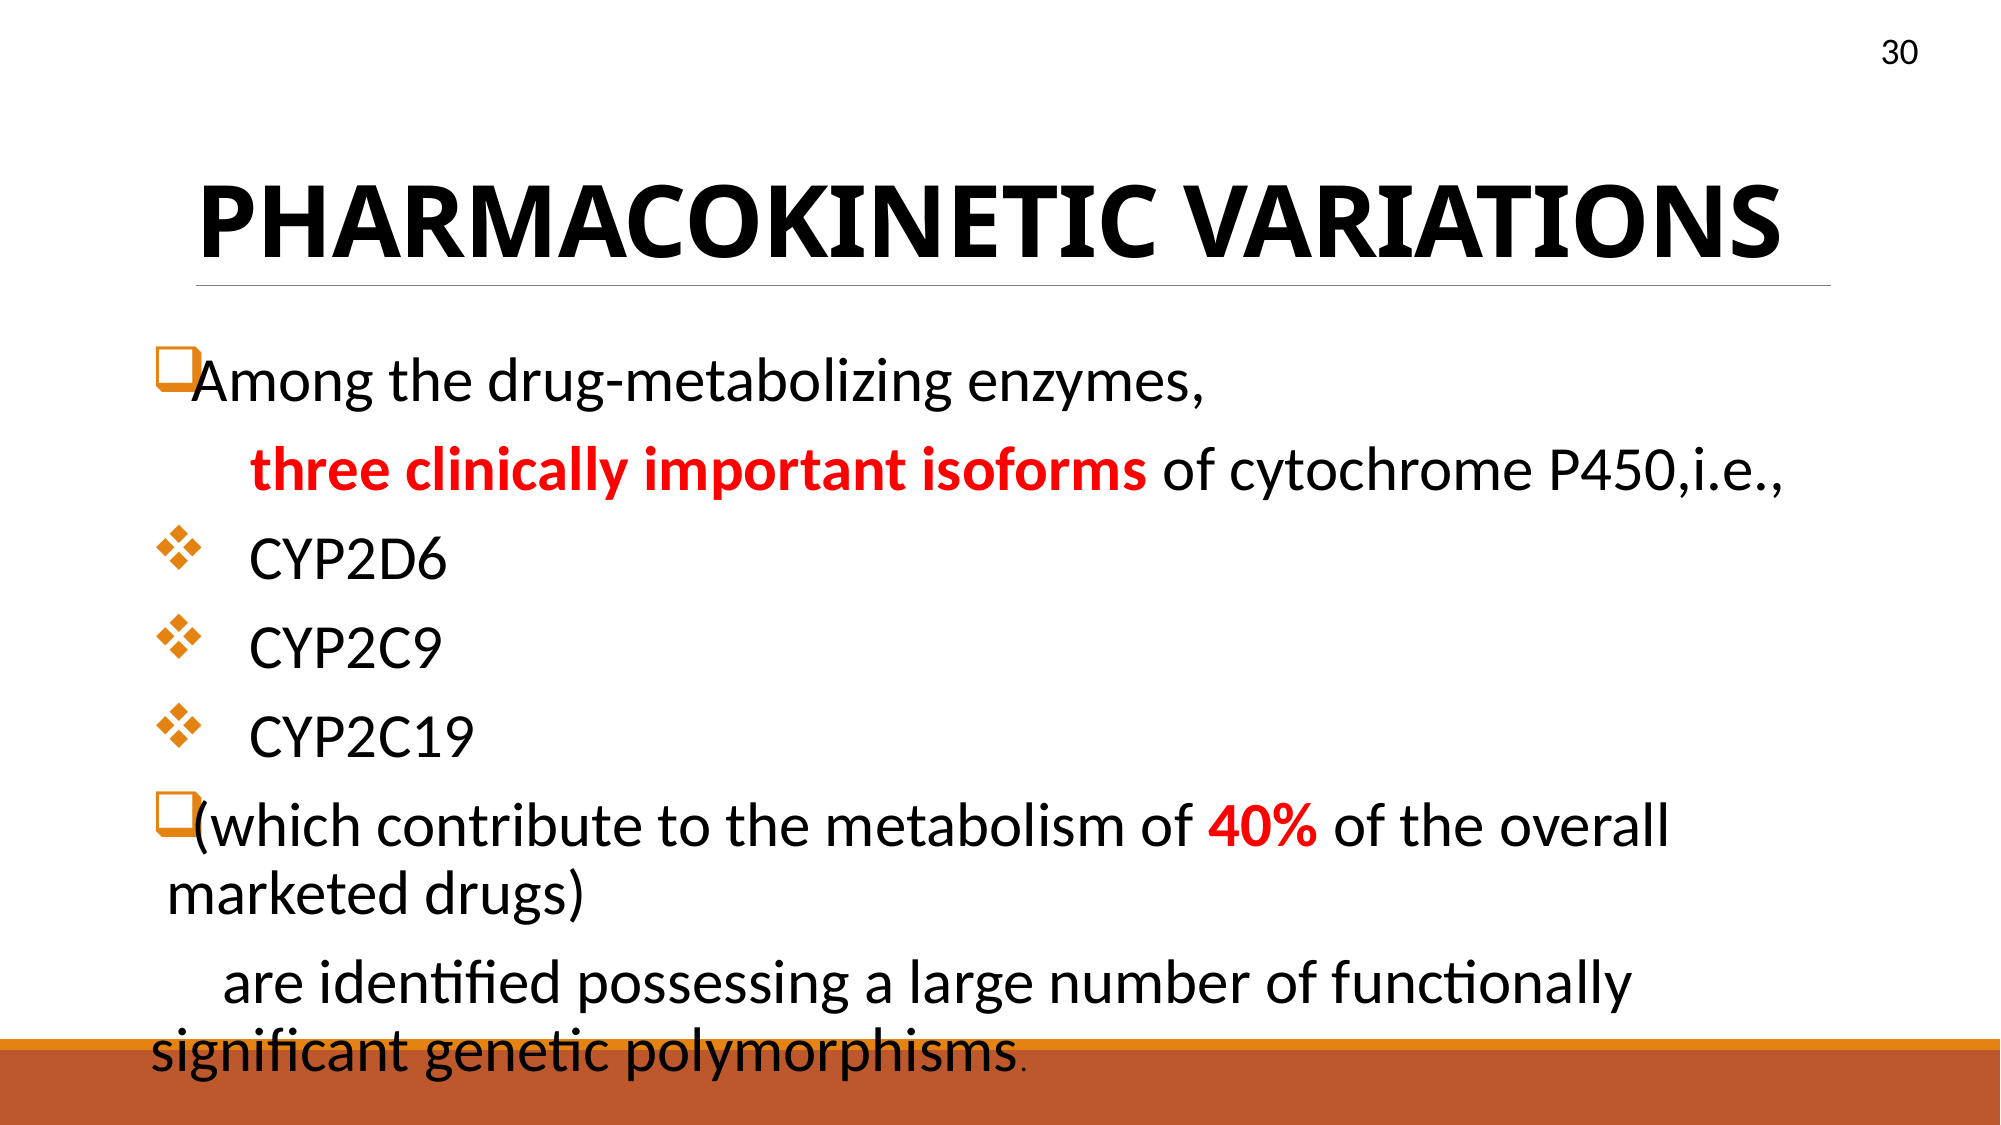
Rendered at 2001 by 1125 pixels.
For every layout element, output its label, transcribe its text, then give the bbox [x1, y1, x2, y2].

title PHARMACOKINETIC VARIATIONS [180, 47, 1830, 285]
list Among the drug-metabolizing enzymes, three clinically important isoforms of cytochrome P450,i.e., CYP2D6 CYP2C9 CYP2C19 (which contribute to the metabolism of 40% of the overall marketed drugs) are identified possessing a large number of functionally significant genetic polymorphisms. [150, 243, 1801, 1101]
text_box 30 [1865, 19, 1952, 80]
